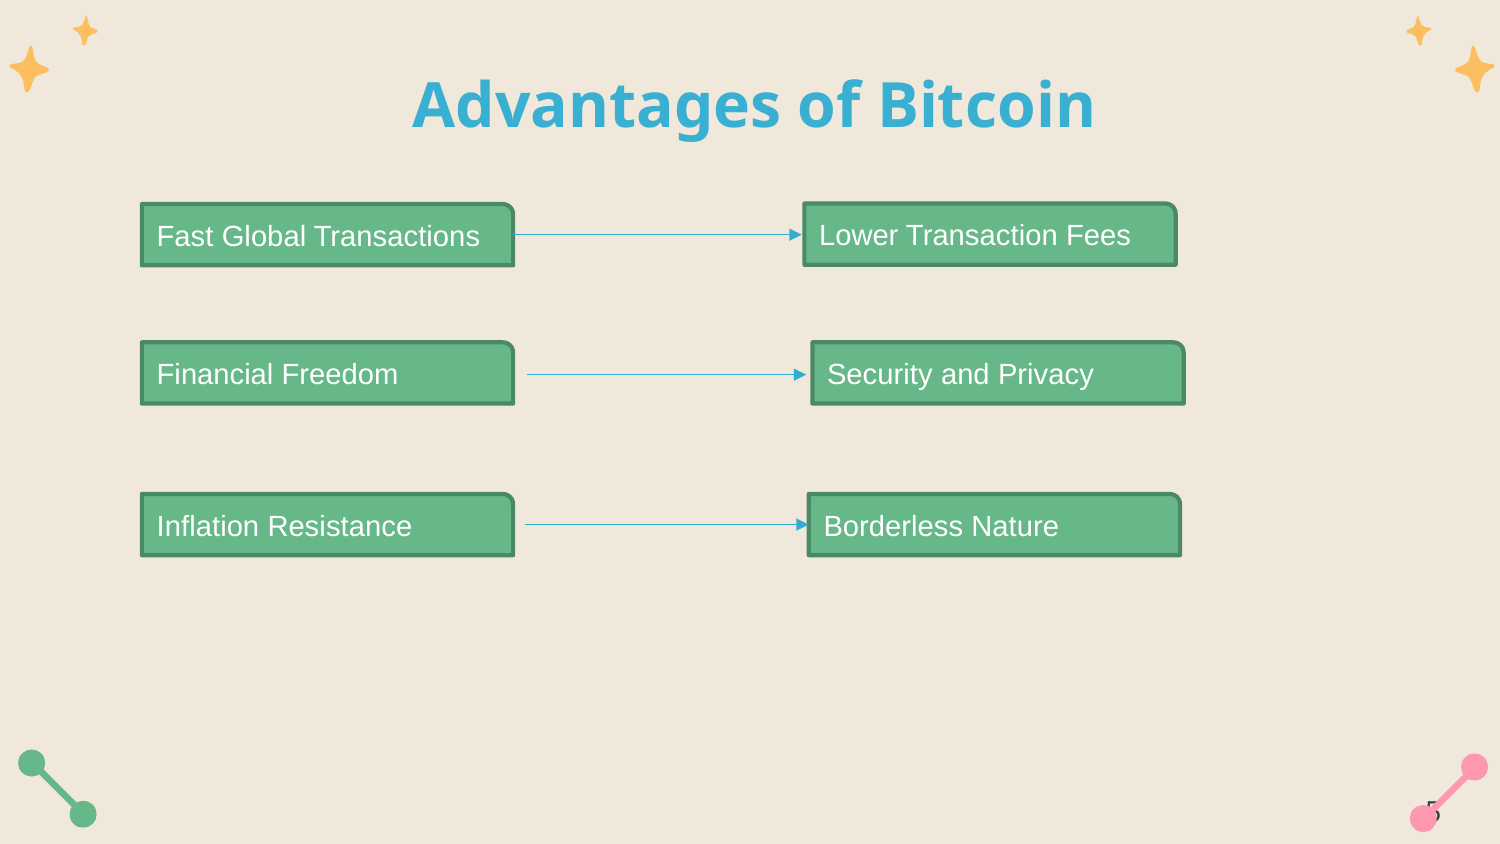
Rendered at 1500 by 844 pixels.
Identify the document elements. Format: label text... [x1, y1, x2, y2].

text_box [90, 159, 1434, 774]
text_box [1407, 753, 1490, 833]
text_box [1405, 15, 1496, 93]
text_box Security and Privacy [810, 340, 1186, 406]
slide_number 5 [1409, 778, 1500, 843]
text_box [16, 749, 99, 829]
text_box Borderless Nature [806, 491, 1183, 558]
title Advantages of Bitcoin [122, 50, 1387, 145]
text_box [8, 15, 99, 93]
text_box Fast Global Transactions [139, 201, 516, 268]
text_box Financial Freedom [139, 340, 516, 406]
text_box Inflation Resistance [139, 491, 516, 558]
text_box Lower Transaction Fees [802, 201, 1178, 267]
